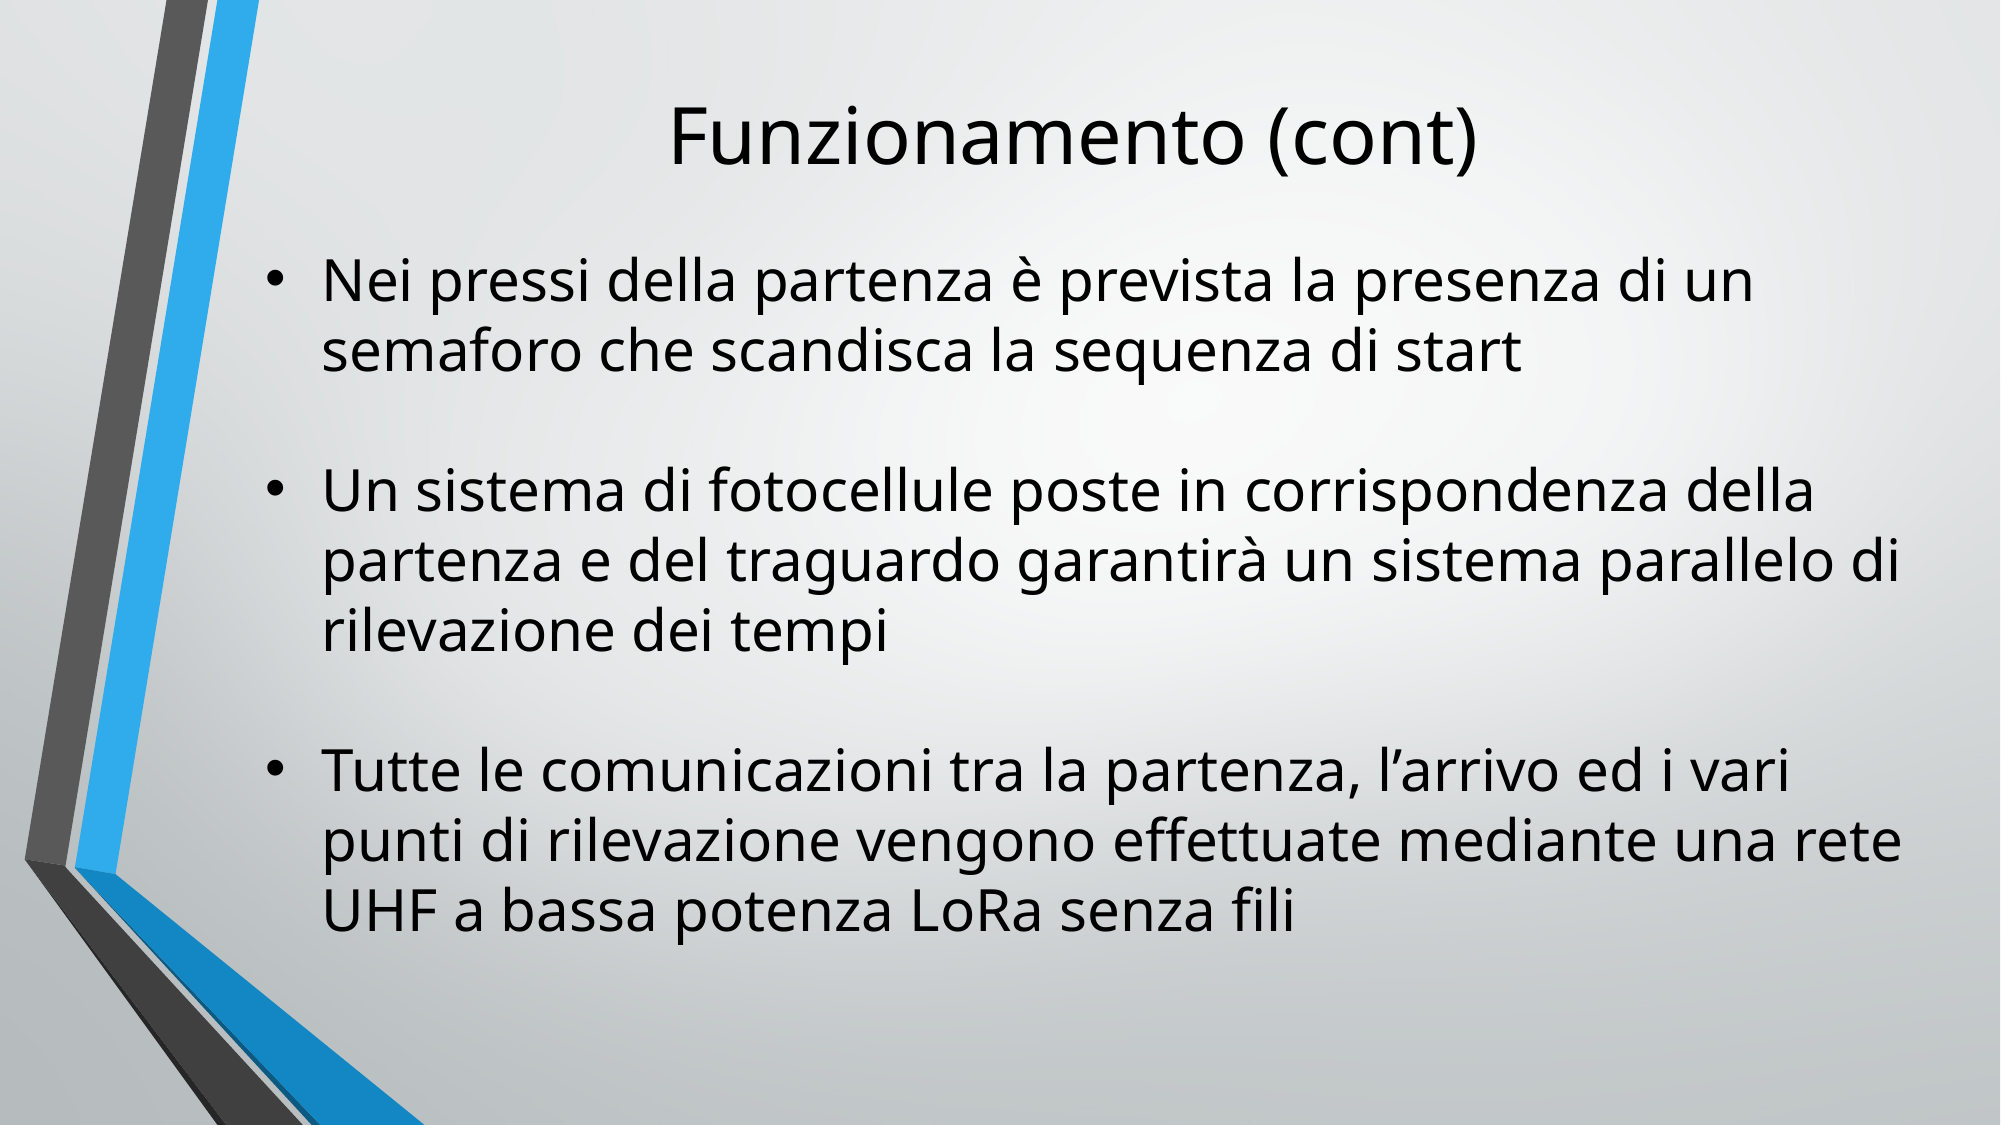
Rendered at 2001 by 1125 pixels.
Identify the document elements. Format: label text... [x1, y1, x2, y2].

text_box Nei pressi della partenza è prevista la presenza di un semaforo che scandisca la sequenza di start Un sistema di fotocellule poste in corrispondenza della partenza e del traguardo garantirà un sistema parallelo di rilevazione dei tempi Tutte le comunicazioni tra la partenza, l’arrivo ed i vari punti di rilevazione vengono effettuate mediante una rete UHF a bassa potenza LoRa senza fili [250, 235, 1952, 950]
title Funzionamento (cont) [250, 77, 1895, 188]
